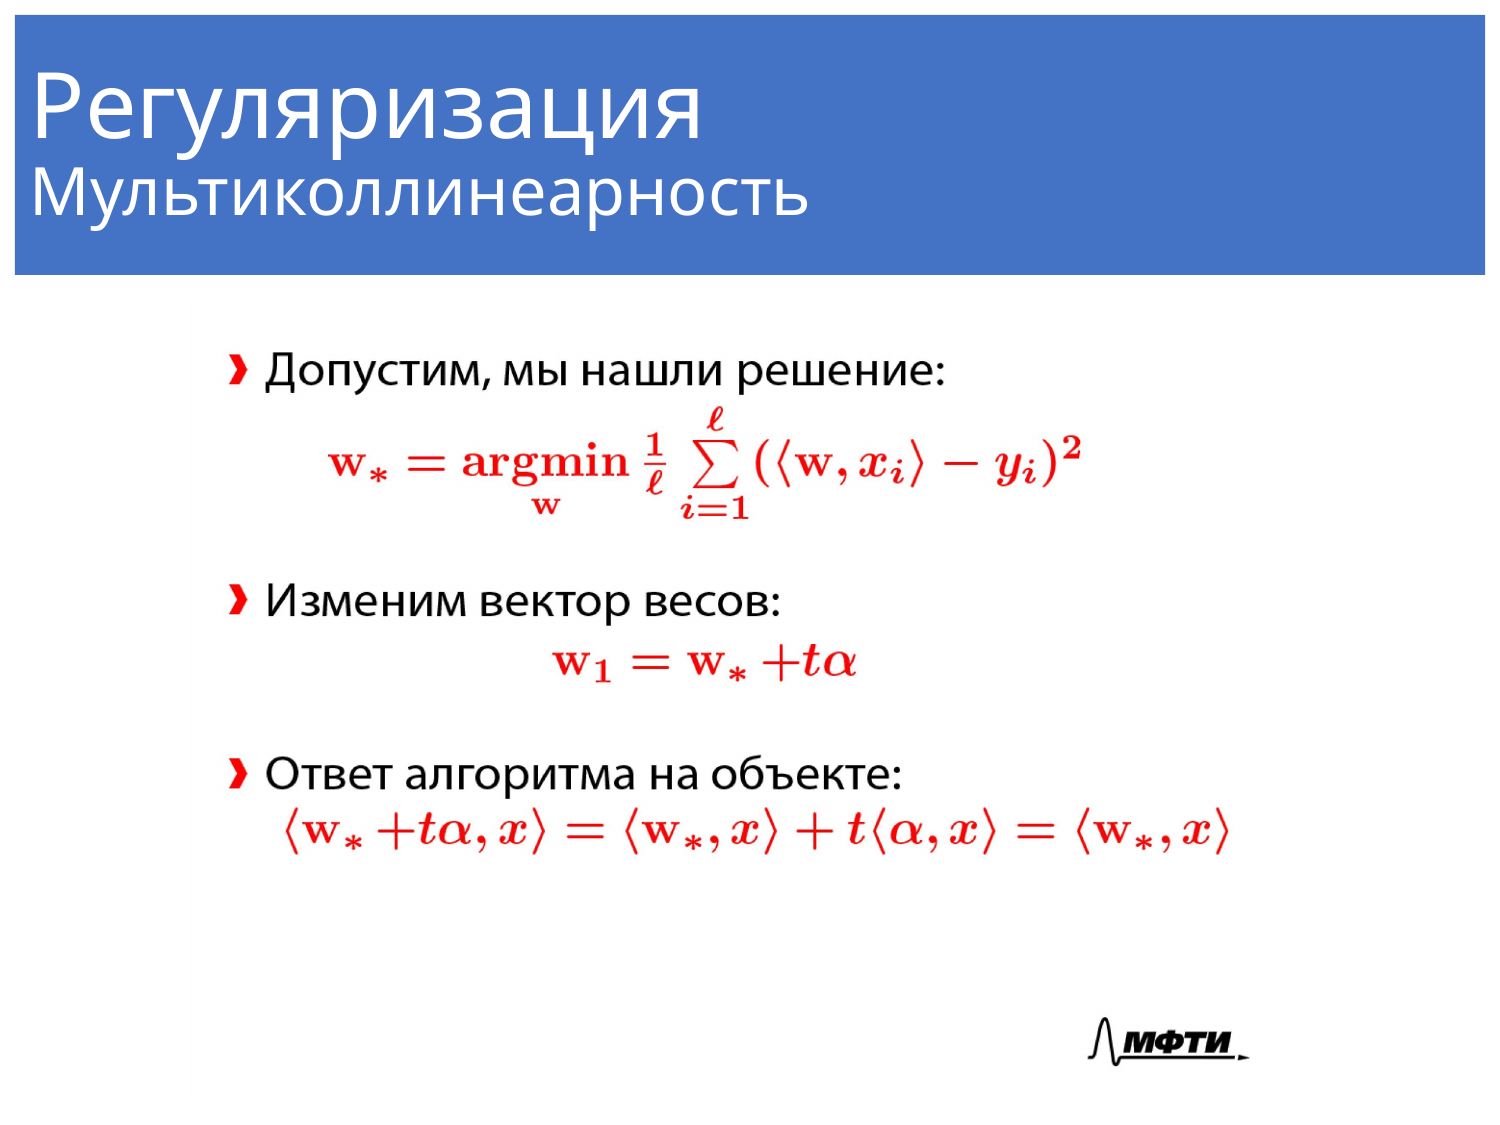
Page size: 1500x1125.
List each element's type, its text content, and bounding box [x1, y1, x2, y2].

title Регуляризация Мультиколлинеарность [14, 14, 1486, 275]
picture [189, 304, 1293, 1102]
